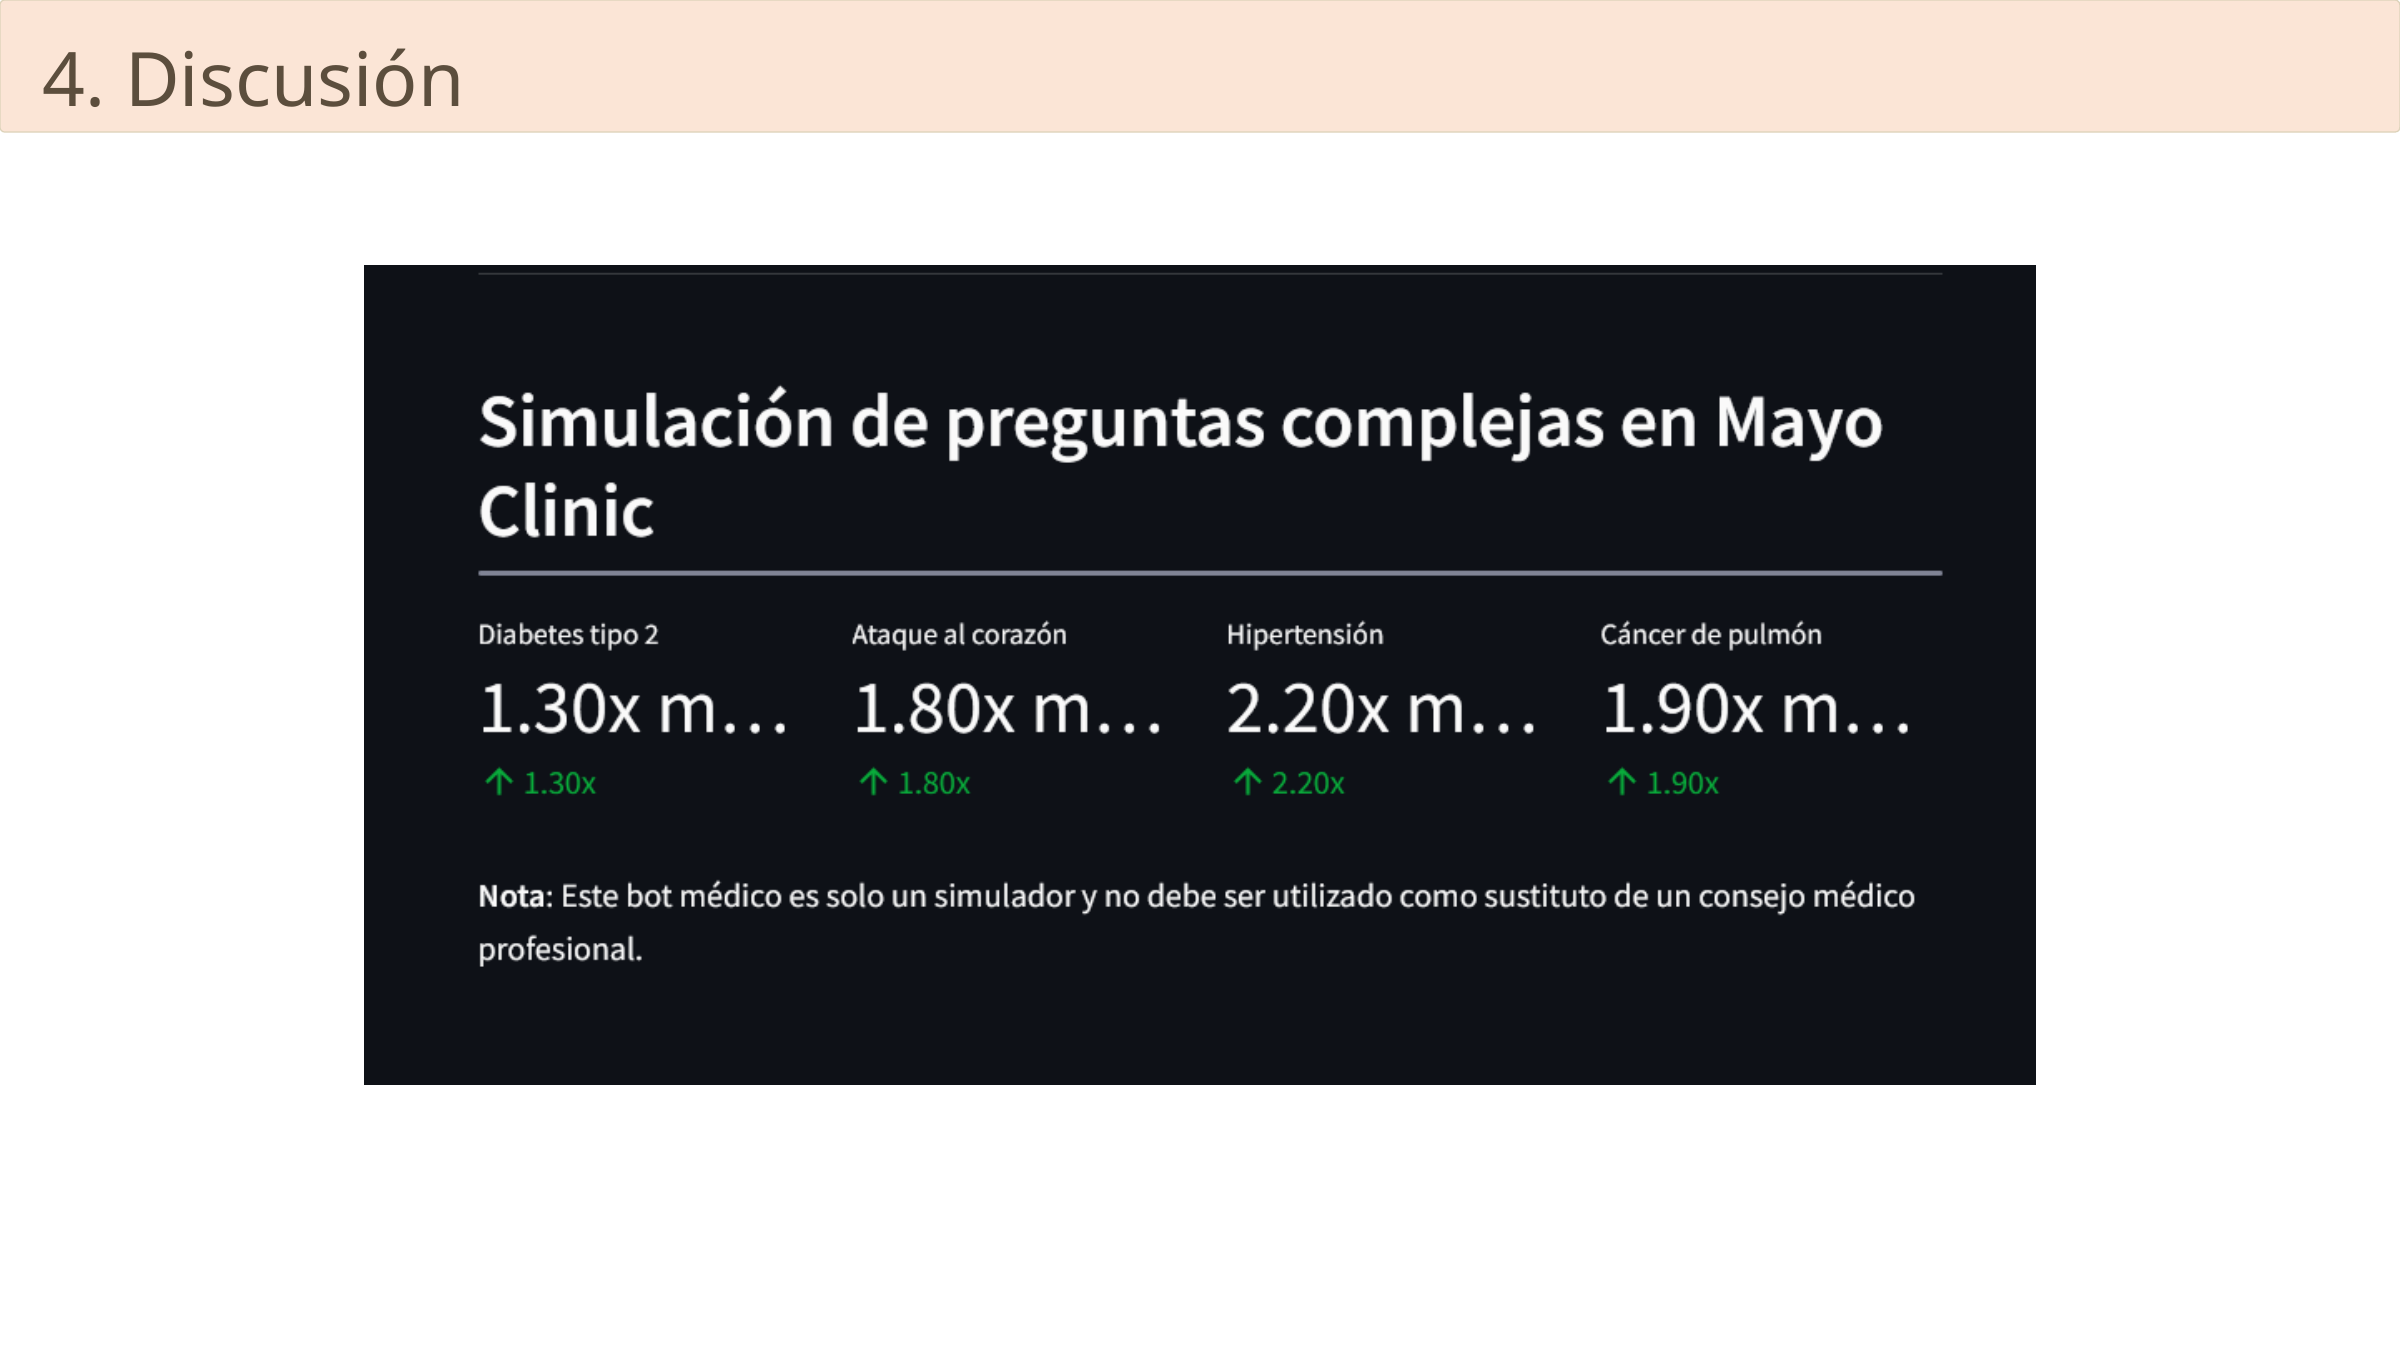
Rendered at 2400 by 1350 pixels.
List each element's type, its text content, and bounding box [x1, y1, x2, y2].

picture [364, 265, 2036, 1085]
text_box [0, 0, 2400, 133]
text_box 4. Discusión [28, 23, 1315, 241]
